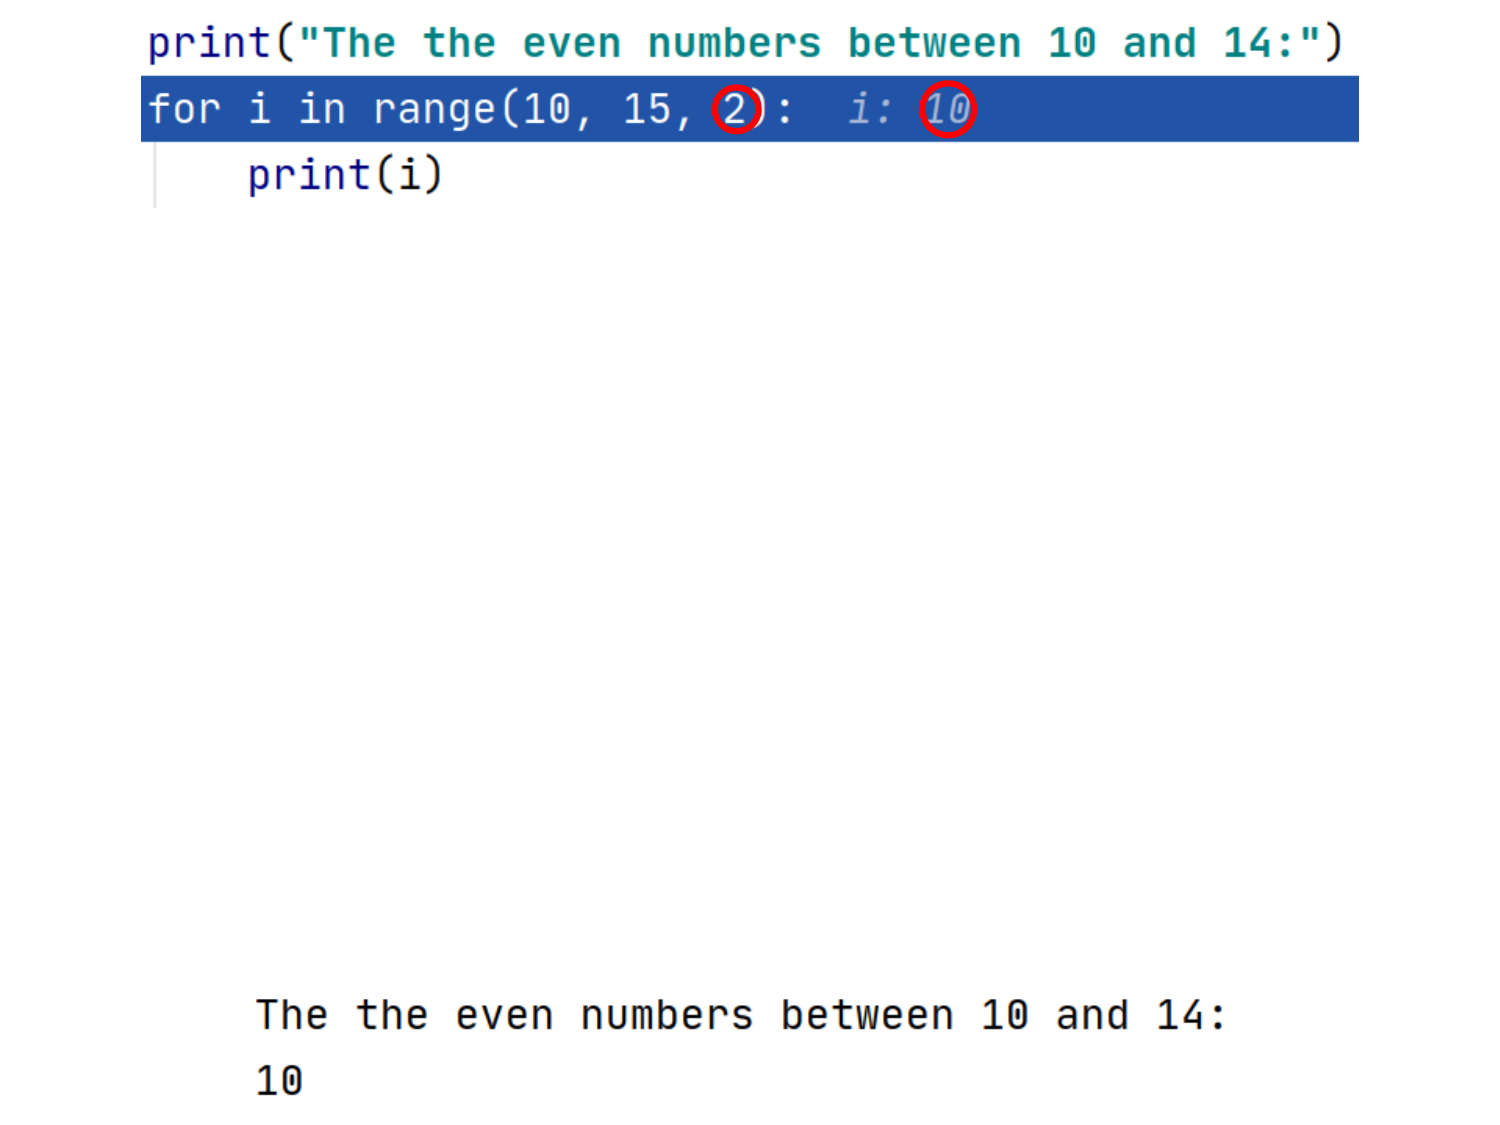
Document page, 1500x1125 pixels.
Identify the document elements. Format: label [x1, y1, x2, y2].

picture [255, 987, 1245, 1125]
picture [141, 0, 1359, 213]
